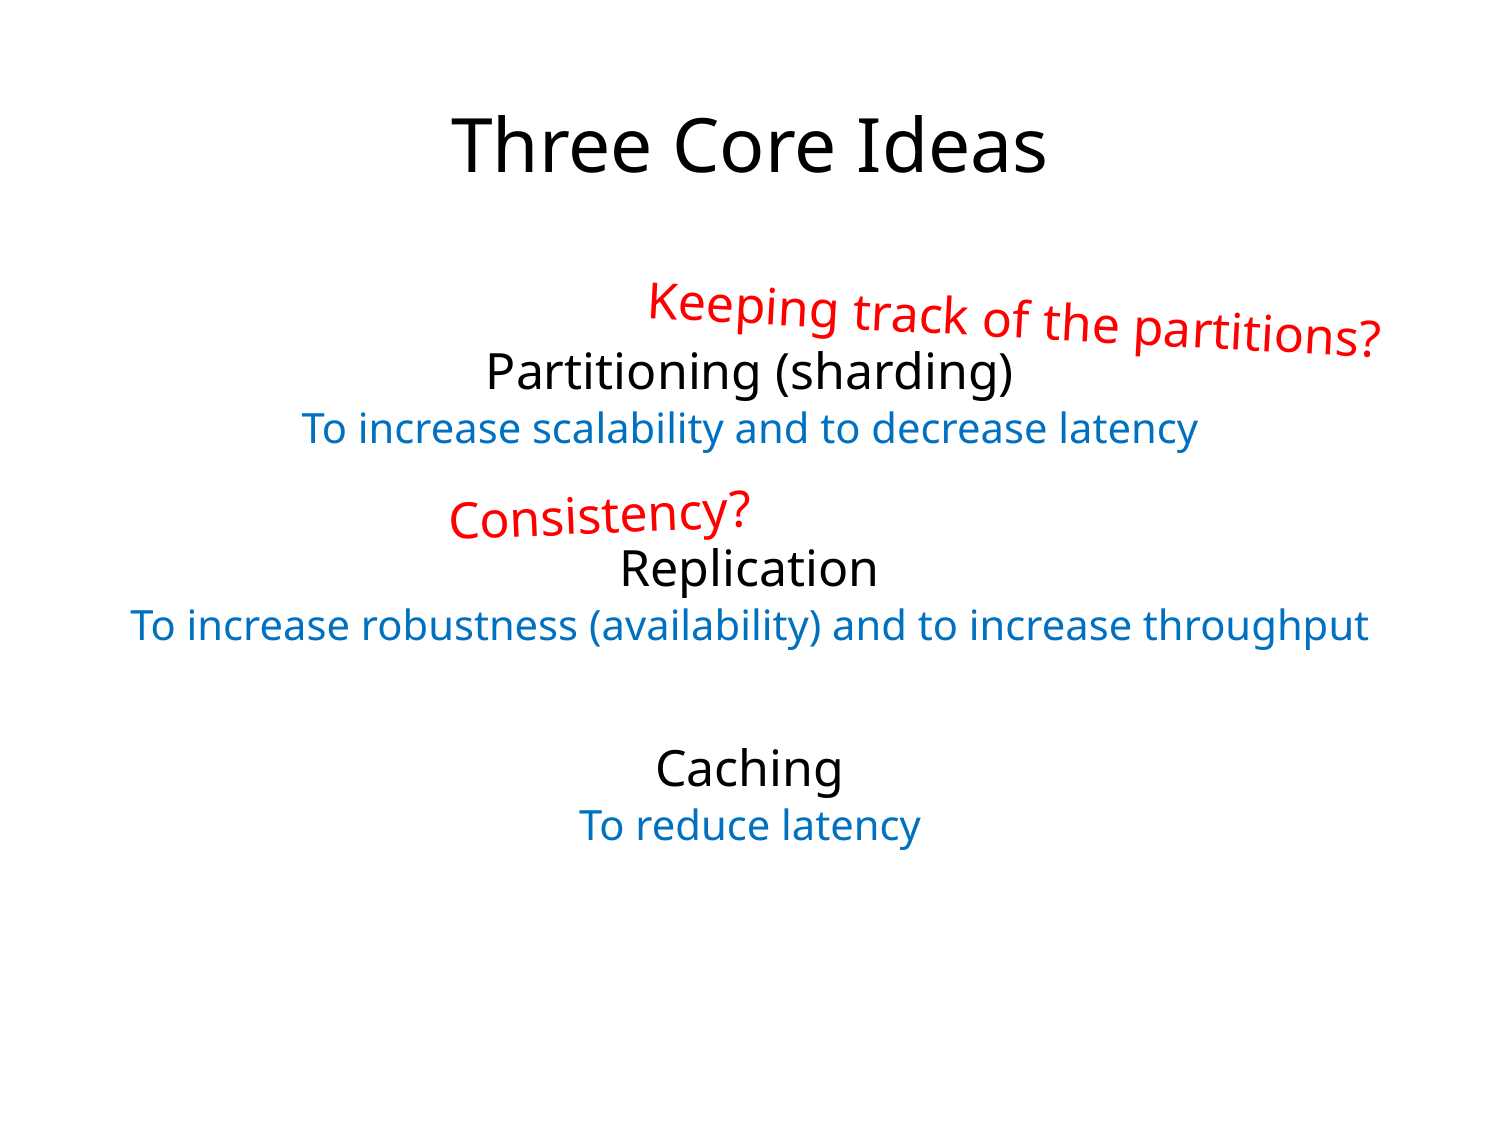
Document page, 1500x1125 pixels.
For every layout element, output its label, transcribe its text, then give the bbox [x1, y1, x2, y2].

text_box To reduce latency [0, 791, 1500, 856]
text_box To increase robustness (availability) and to increase throughput [0, 591, 1500, 656]
text_box Replication [0, 528, 1500, 591]
text_box Keeping track of the partitions? [631, 259, 1399, 377]
text_box Three Core Ideas [0, 90, 1500, 203]
text_box Caching [0, 728, 1500, 791]
text_box Partitioning (sharding) [0, 331, 1500, 394]
text_box Consistency? [431, 468, 768, 559]
text_box To increase scalability and to decrease latency [0, 394, 1500, 460]
